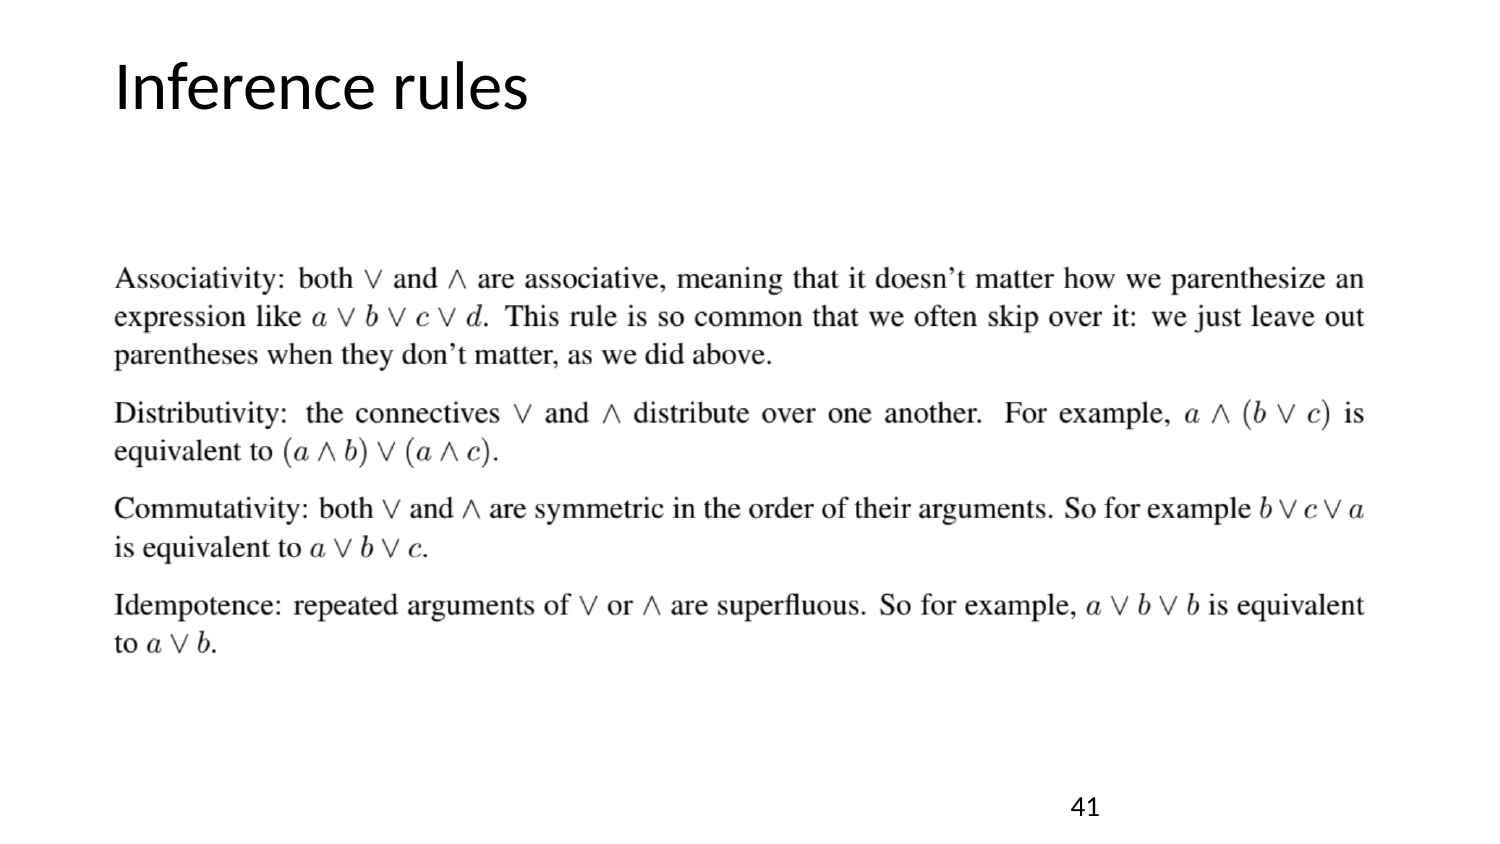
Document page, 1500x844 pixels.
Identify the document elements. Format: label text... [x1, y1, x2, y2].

slide_number 41 [1059, 782, 1397, 827]
picture [102, 255, 1379, 665]
title Inference rules [103, 44, 1397, 208]
